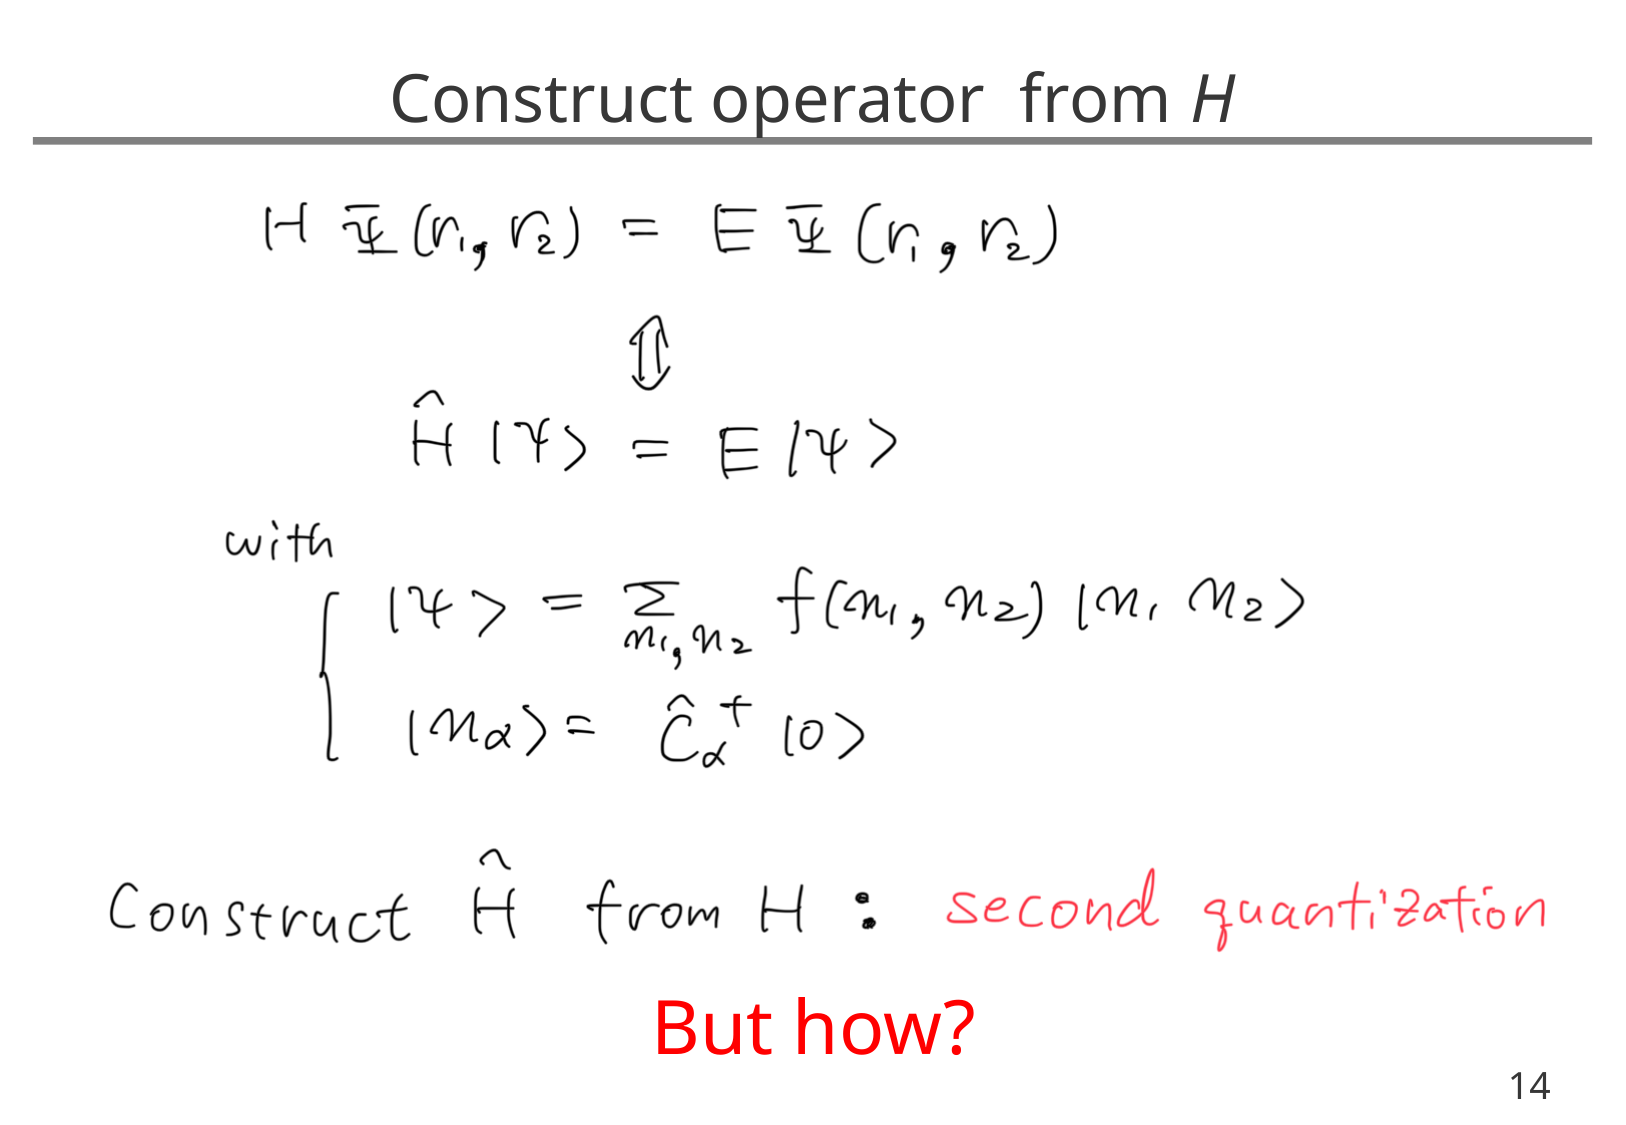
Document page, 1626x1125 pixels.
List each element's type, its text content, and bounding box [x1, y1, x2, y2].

picture [44, 154, 1583, 1017]
slide_number 14 [1462, 1054, 1597, 1107]
text_box But how? [636, 1017, 992, 1078]
